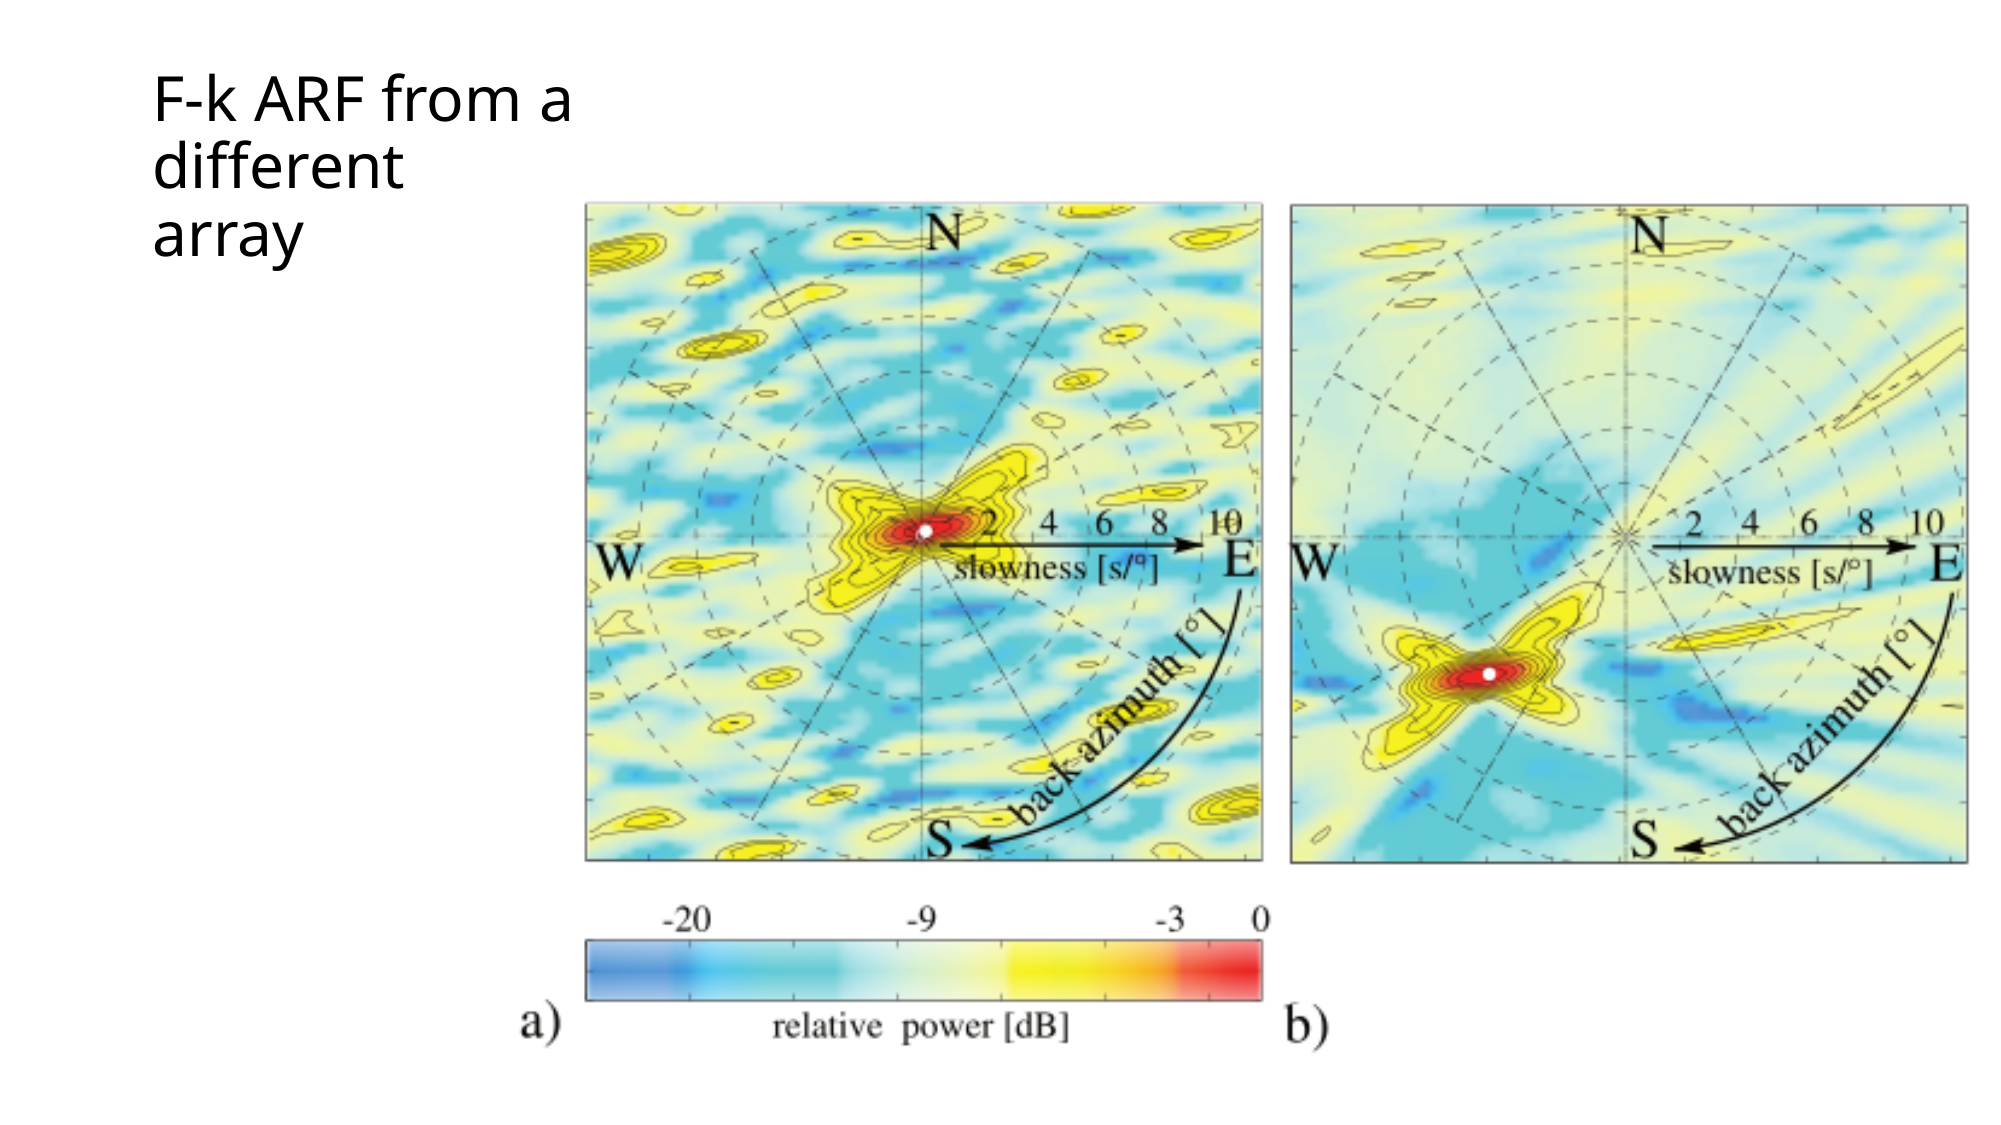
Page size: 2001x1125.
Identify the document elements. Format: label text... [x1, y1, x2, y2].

title F-k ARF from a different array [137, 59, 1863, 278]
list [513, 195, 1979, 1063]
